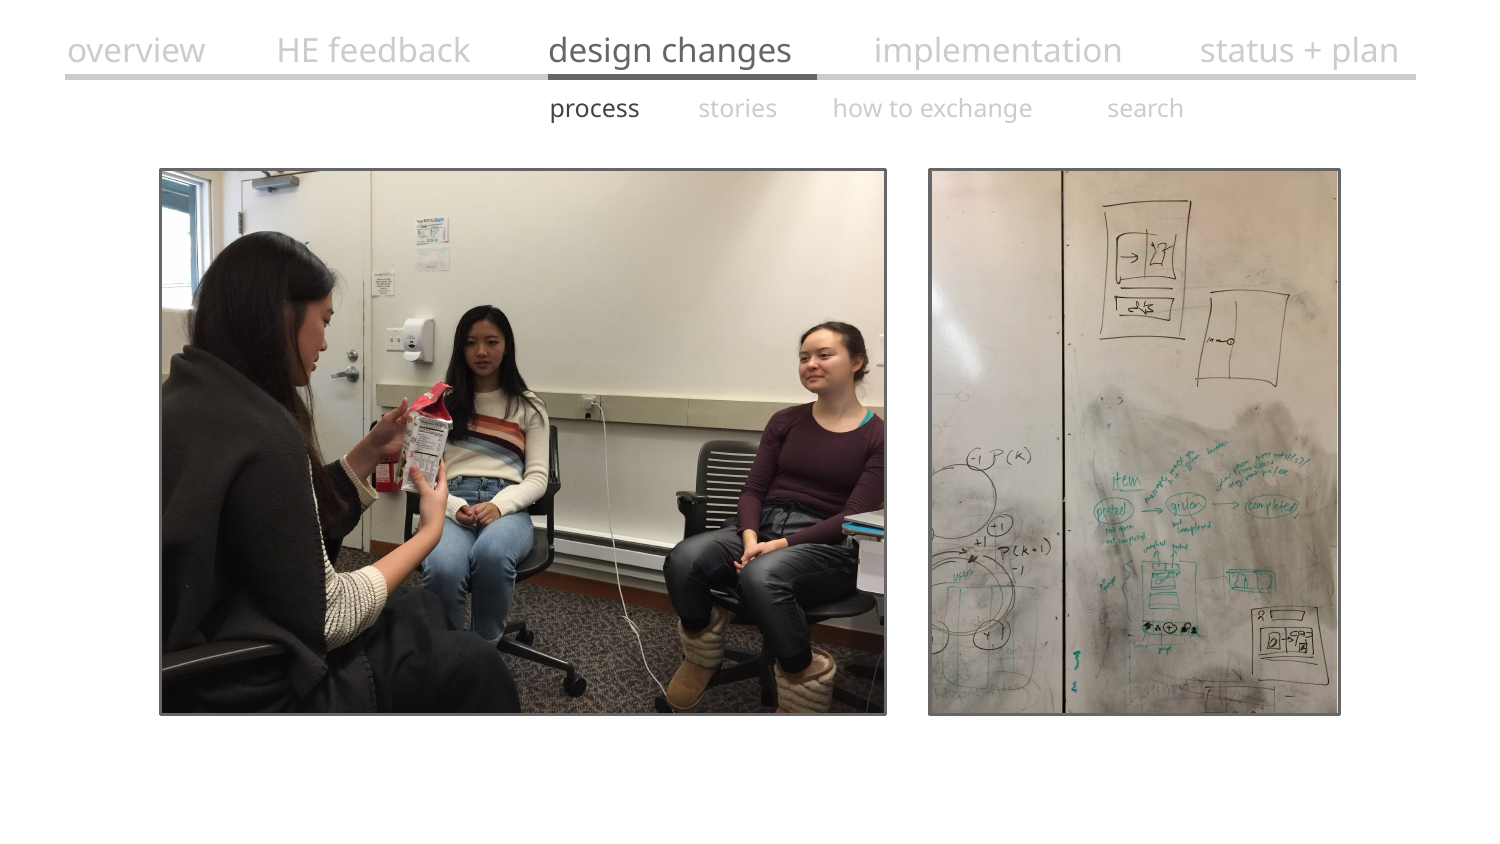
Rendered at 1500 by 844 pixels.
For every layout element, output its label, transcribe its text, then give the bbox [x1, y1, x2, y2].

picture [162, 171, 885, 713]
text_box design changes [533, 14, 834, 74]
text_box stories [683, 87, 800, 140]
text_box status + plan [1184, 14, 1431, 78]
text_box overview [52, 14, 233, 78]
text_box HE feedback [261, 14, 508, 74]
text_box implementation [859, 14, 1169, 74]
picture [931, 171, 1338, 713]
text_box process [534, 86, 665, 140]
text_box search [1092, 86, 1214, 140]
text_box how to exchange [817, 86, 1077, 140]
